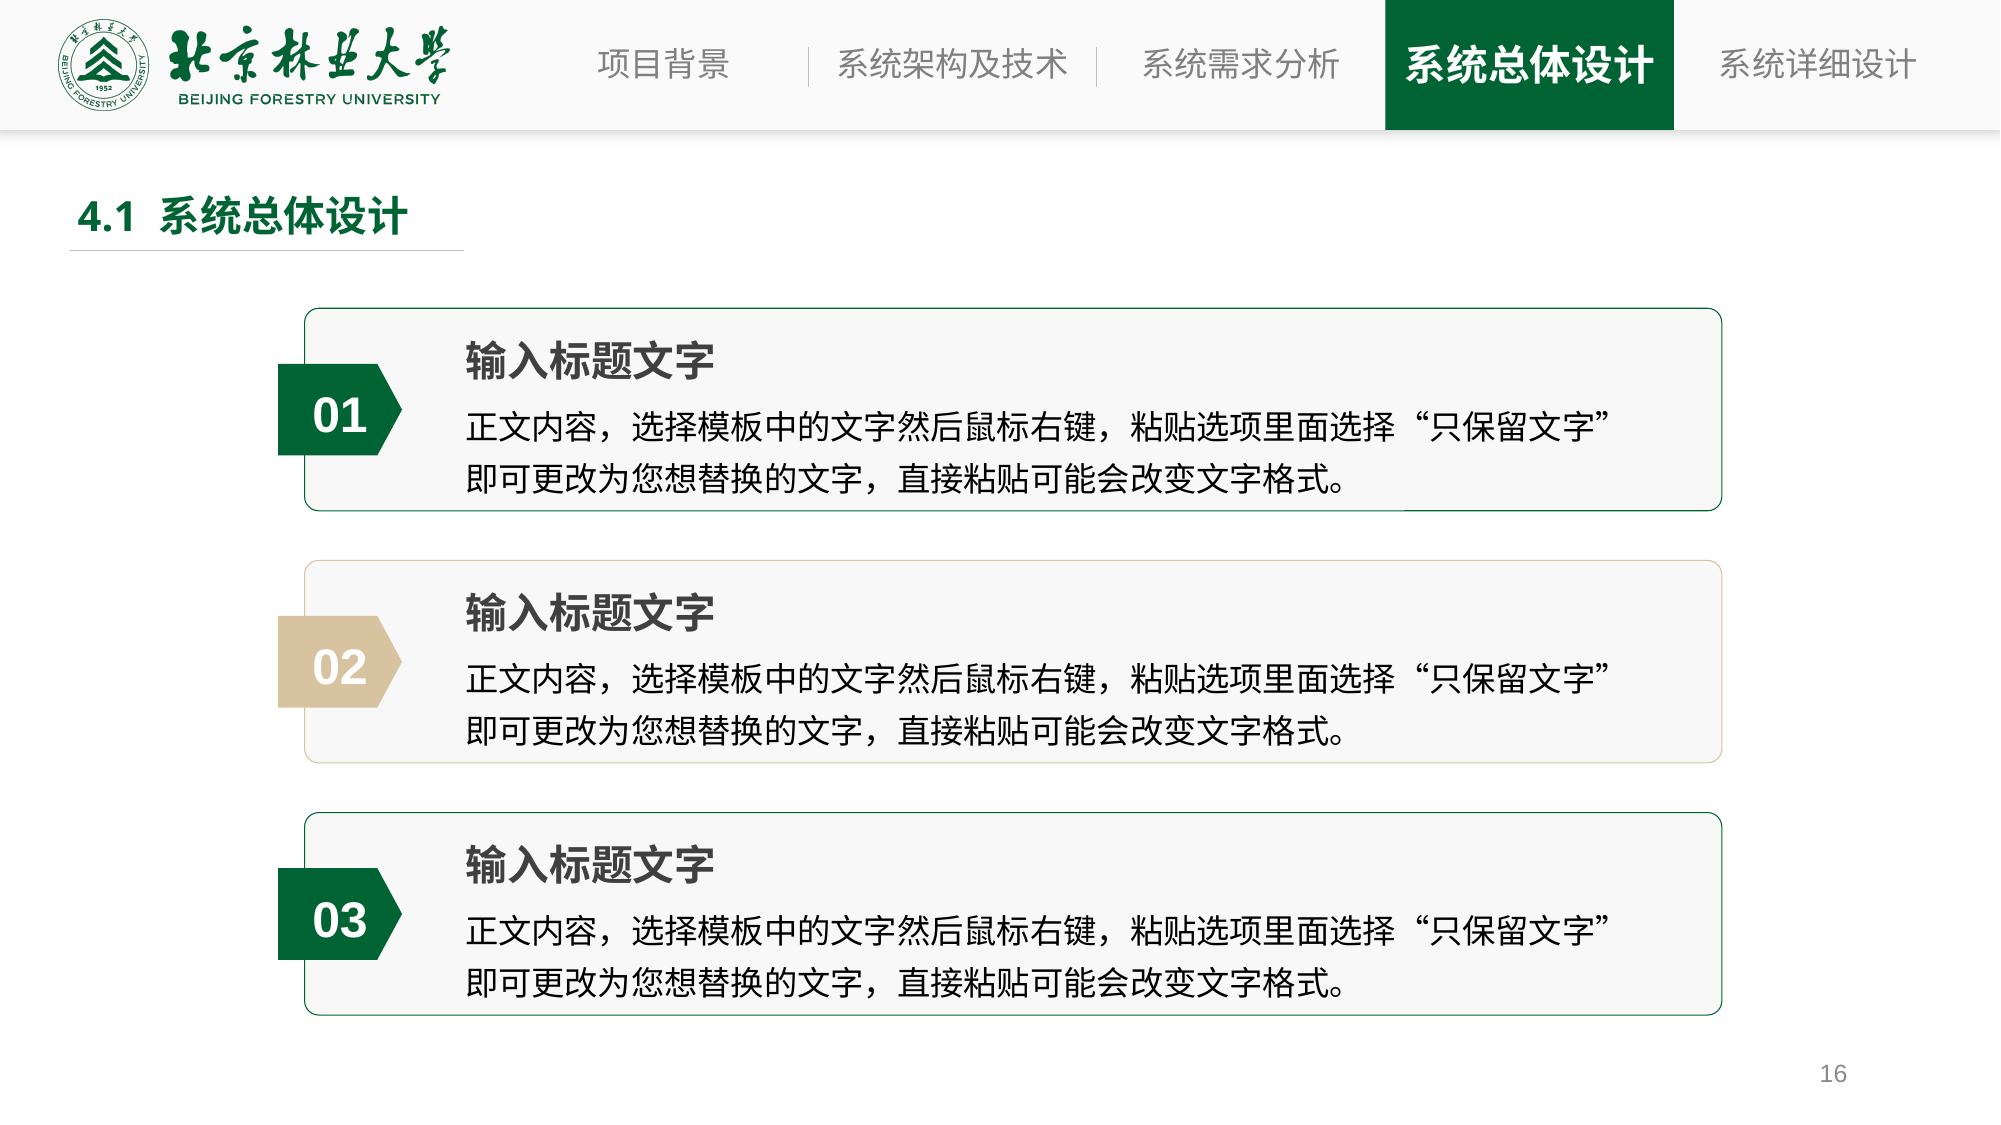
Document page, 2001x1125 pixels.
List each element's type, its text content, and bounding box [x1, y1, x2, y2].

picture [0, 0, 2000, 155]
text_box 4.1 系统总体设计 [77, 181, 702, 248]
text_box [278, 308, 1722, 1016]
slide_number 16 [1412, 1042, 1863, 1103]
